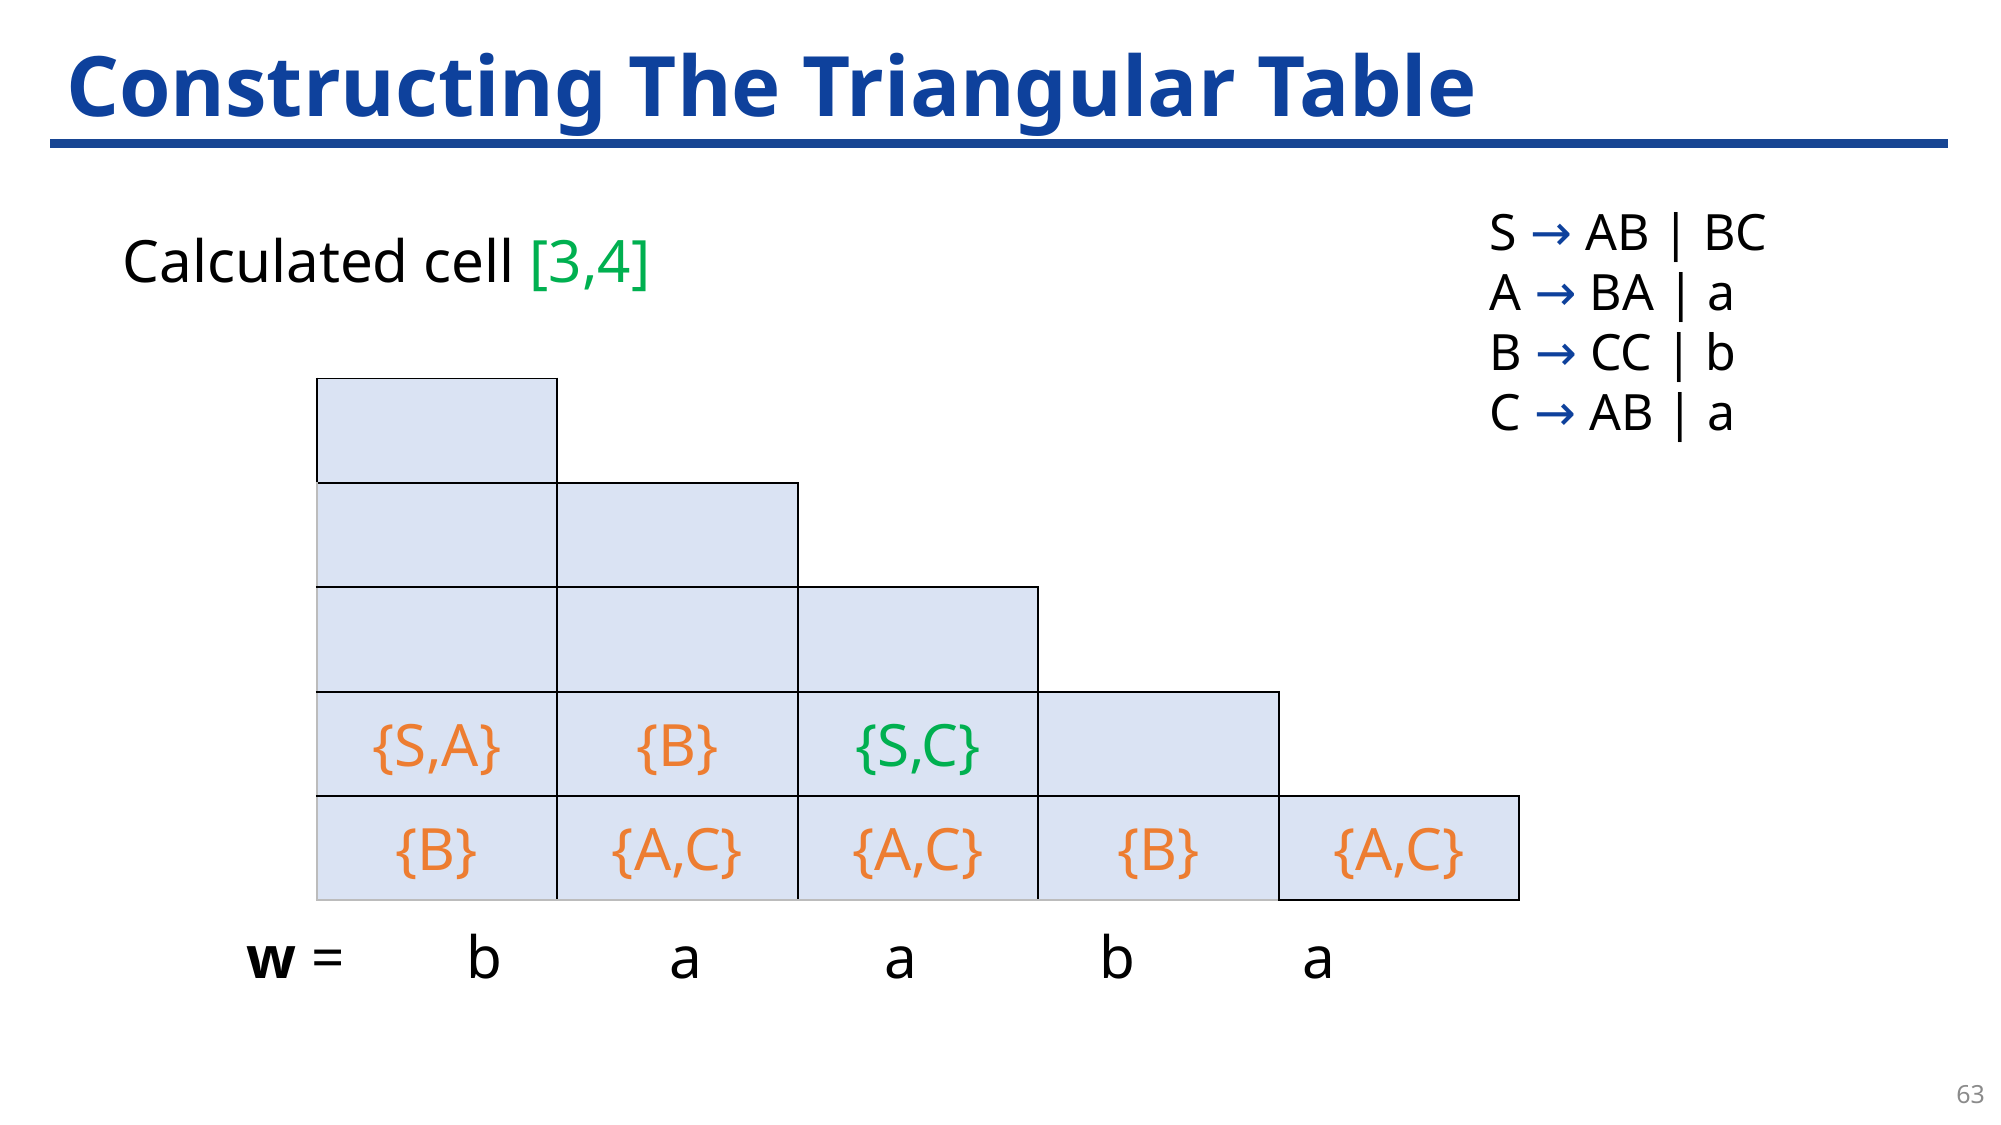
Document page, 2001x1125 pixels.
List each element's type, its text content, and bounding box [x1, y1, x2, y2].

title Constructing The Triangular Table [51, 39, 1947, 140]
text_box S → AB | BC A → BA | a B → CC | b C → AB | a [1399, 192, 1921, 448]
text_box w = b a a b a [231, 913, 1354, 998]
slide_number 63 [1899, 1065, 2000, 1125]
text_box Calculated cell [3,4] [108, 216, 1126, 301]
